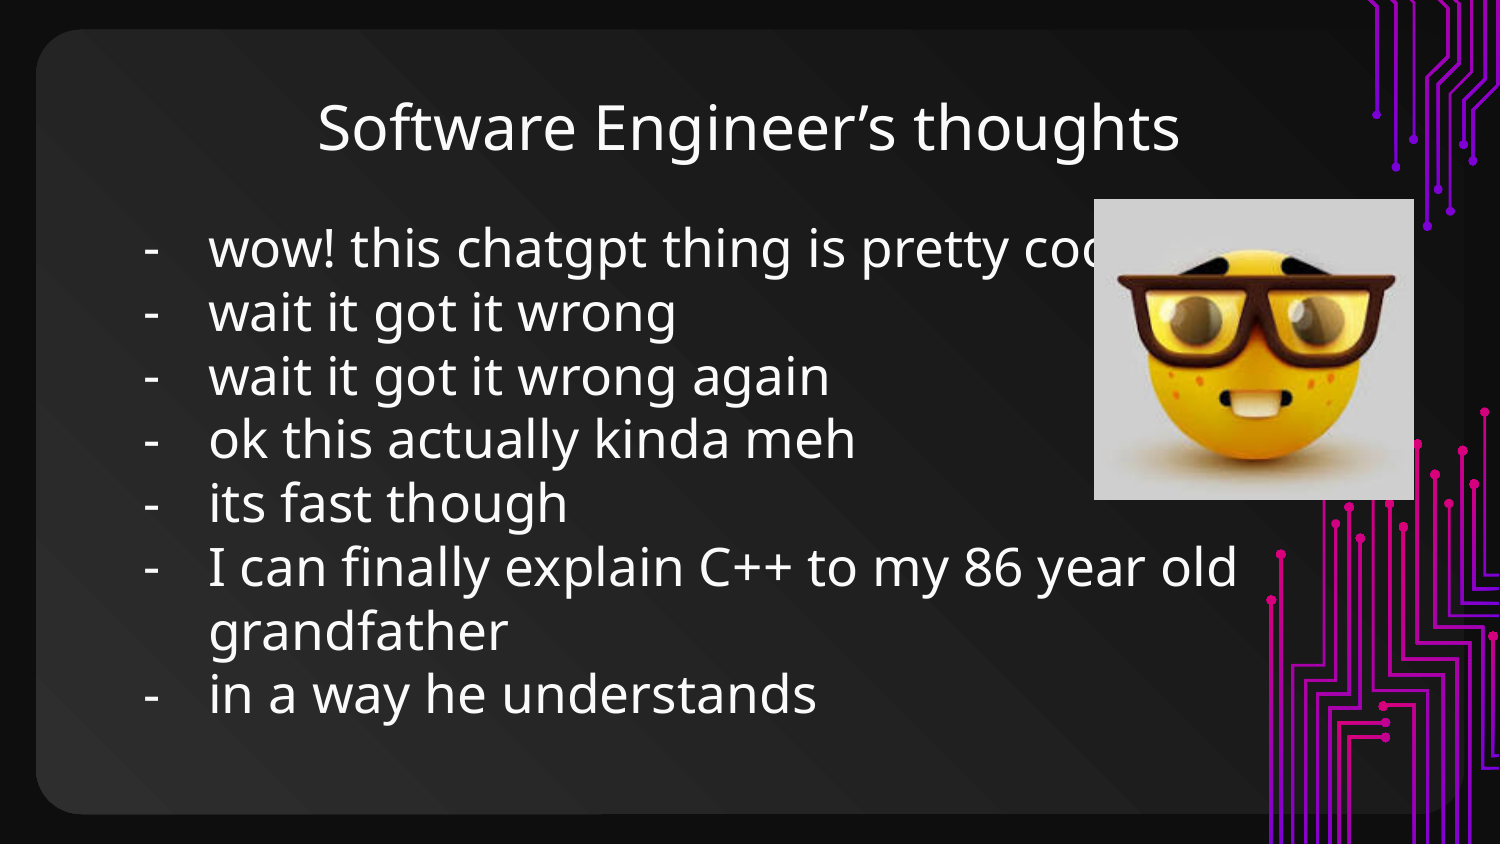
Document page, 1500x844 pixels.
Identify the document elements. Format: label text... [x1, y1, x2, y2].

title Software Engineer’s thoughts [118, 72, 1382, 167]
list wow! this chatgpt thing is pretty cool wait it got it wrong wait it got it wrong again ok this actually kinda meh its fast though I can finally explain C++ to my 86 year old grandfather in a way he understands [118, 199, 1382, 760]
picture [1094, 199, 1414, 500]
